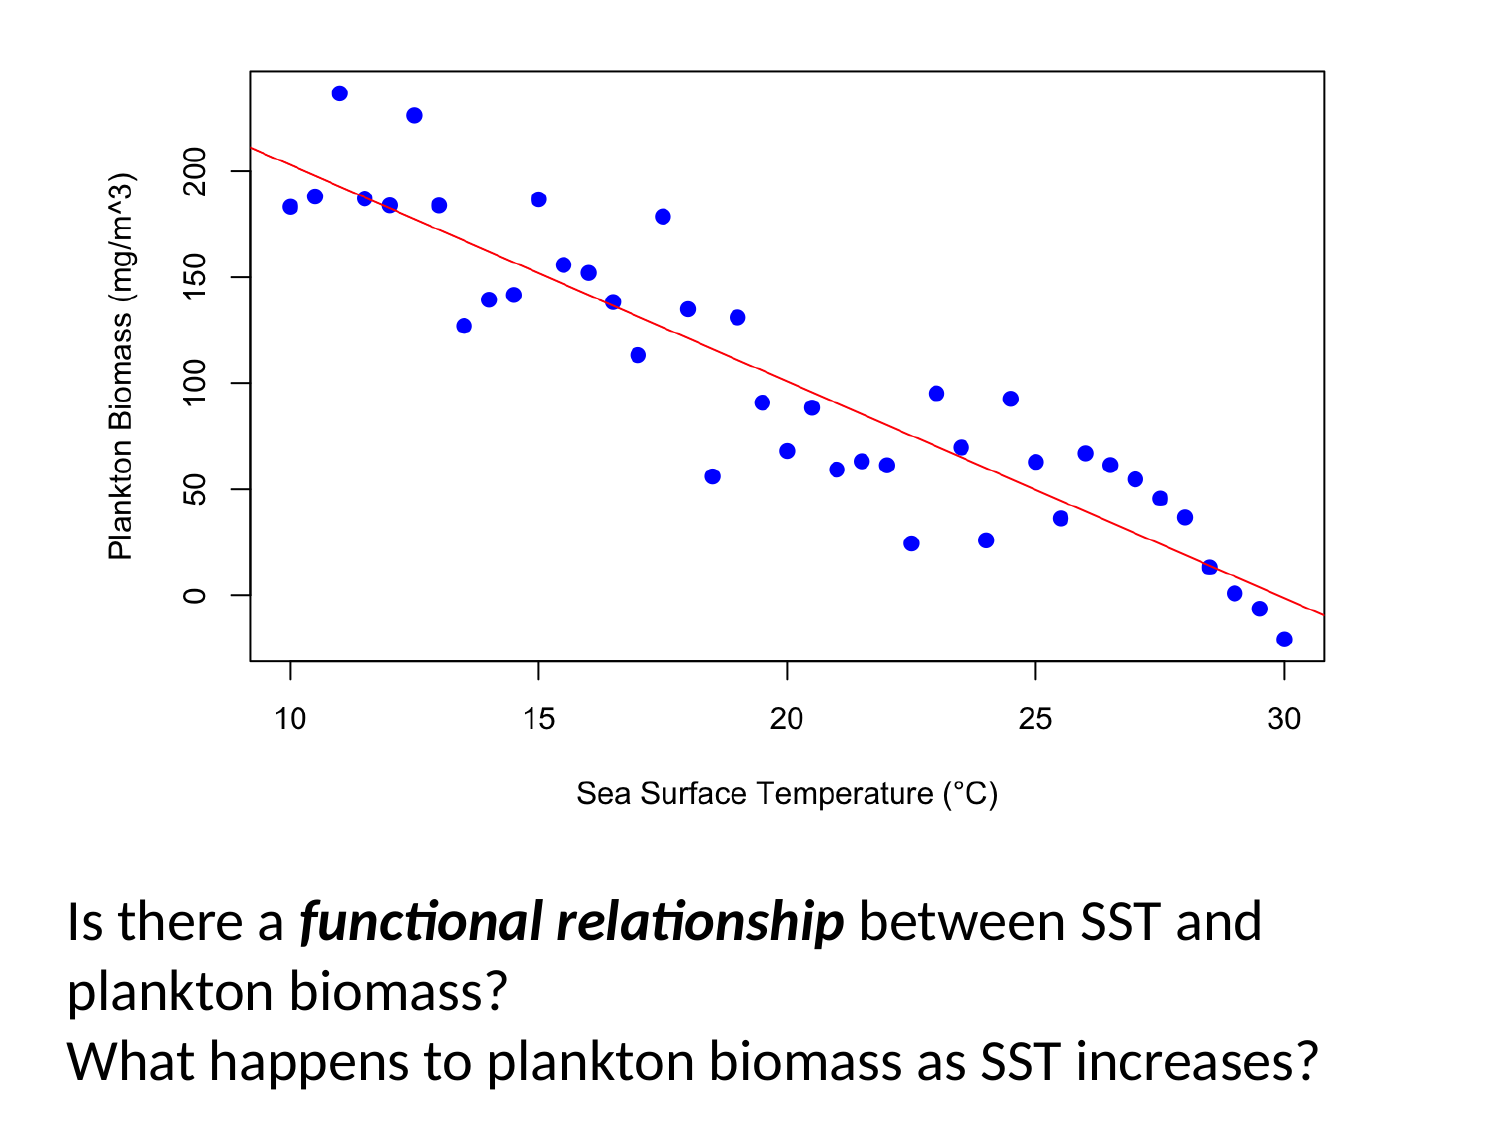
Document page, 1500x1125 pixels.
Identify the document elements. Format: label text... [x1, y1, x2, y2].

text_box Is there a functional relationship between SST and plankton biomass? What happens to plankton biomass as SST increases? [51, 874, 1448, 1100]
picture [97, 0, 1402, 851]
